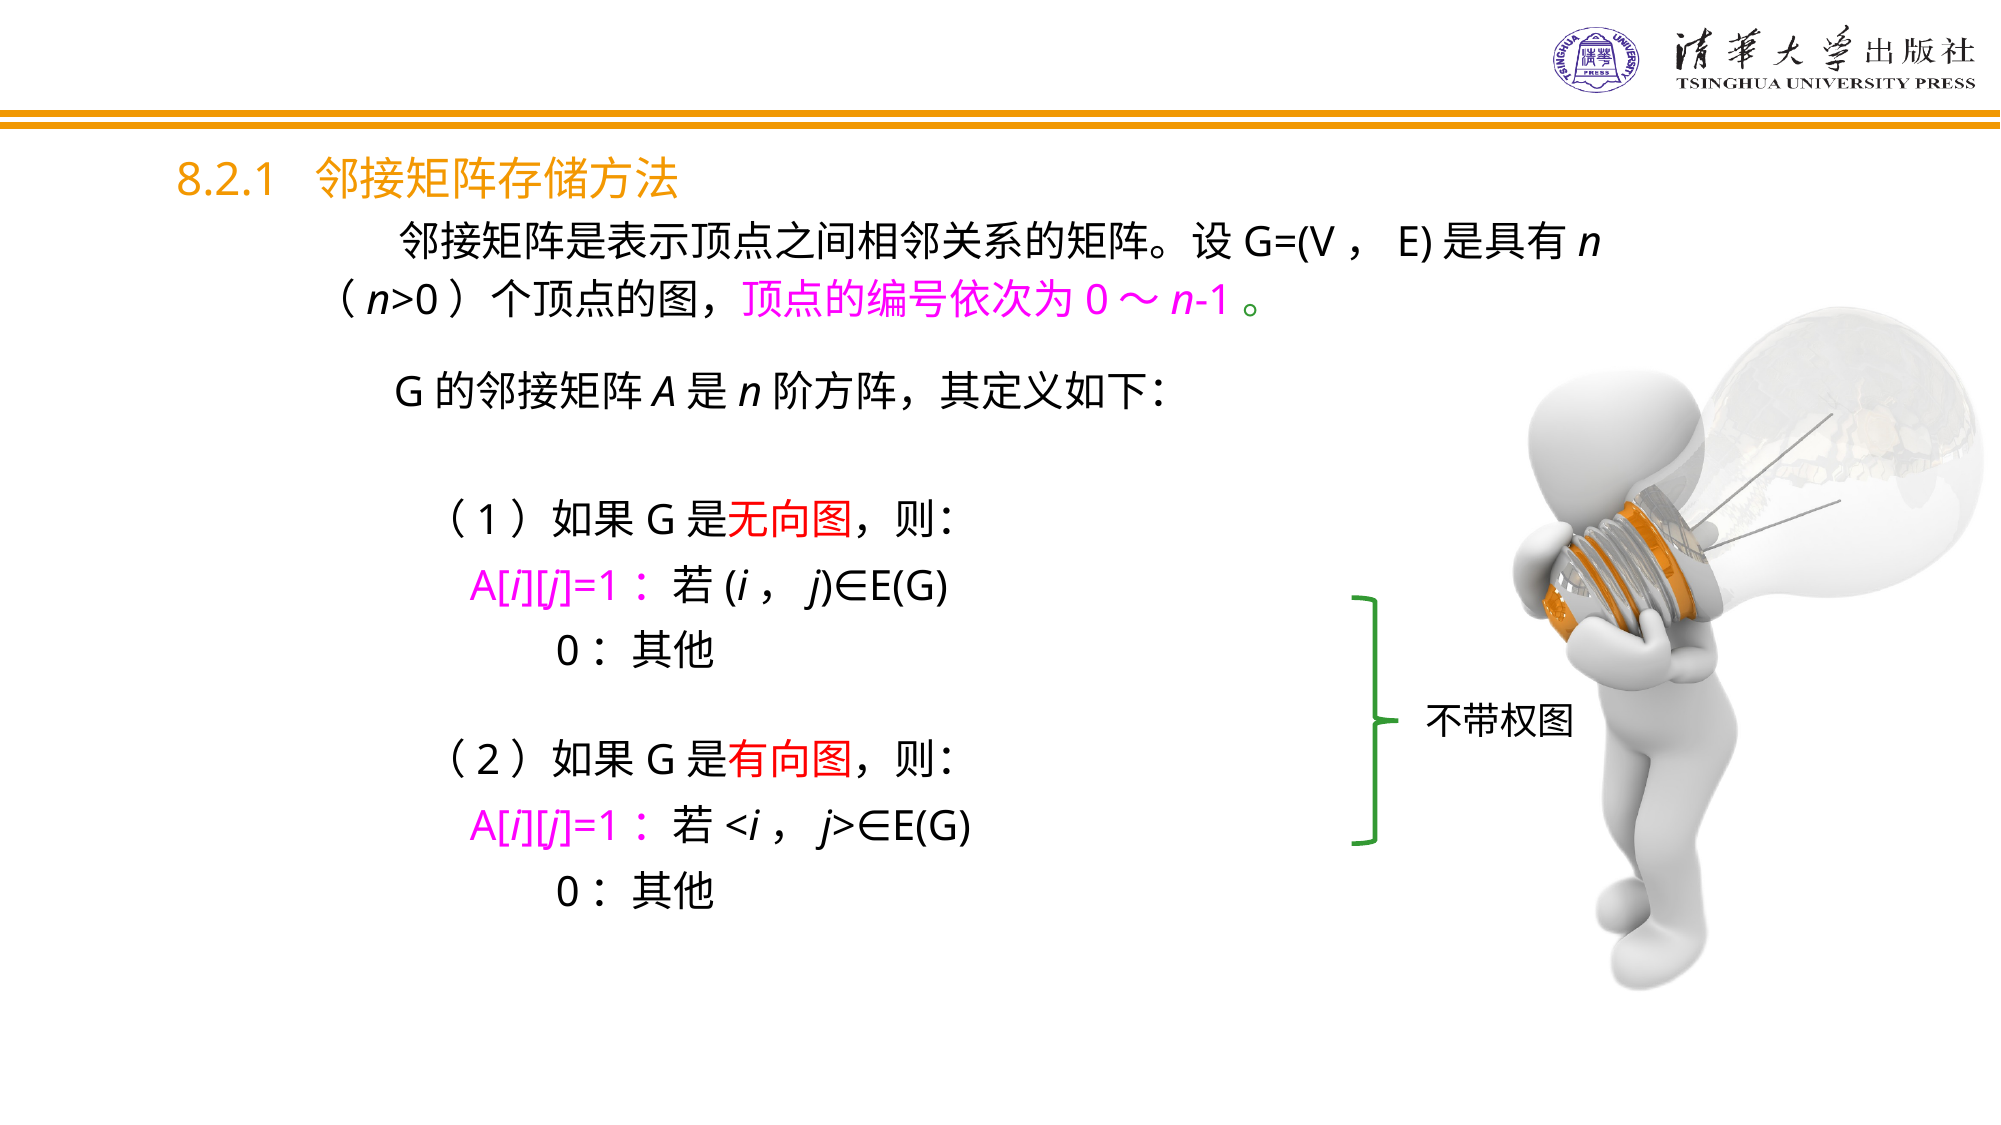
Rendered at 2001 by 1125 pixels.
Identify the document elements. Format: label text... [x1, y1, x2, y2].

text_box （1）如果G是无向图，则： A[i][j]=1：若(i，j)∈E(G) 0：其他 [390, 479, 1248, 688]
text_box 邻接矩阵是表示顶点之间相邻关系的矩阵。设G=(V，E)是具有n（n>0）个顶点的图，顶点的编号依次为0～n-1。 [300, 199, 1688, 331]
text_box （2）如果G是有向图，则： A[i][j]=1：若<i，j>∈E(G) 0：其他 [390, 720, 1248, 928]
picture [1248, 231, 2000, 1055]
picture [1504, 0, 2001, 144]
text_box 8.2.1 邻接矩阵存储方法 [161, 142, 835, 213]
text_box G的邻接矩阵A是n阶方阵，其定义如下： [378, 363, 1248, 423]
